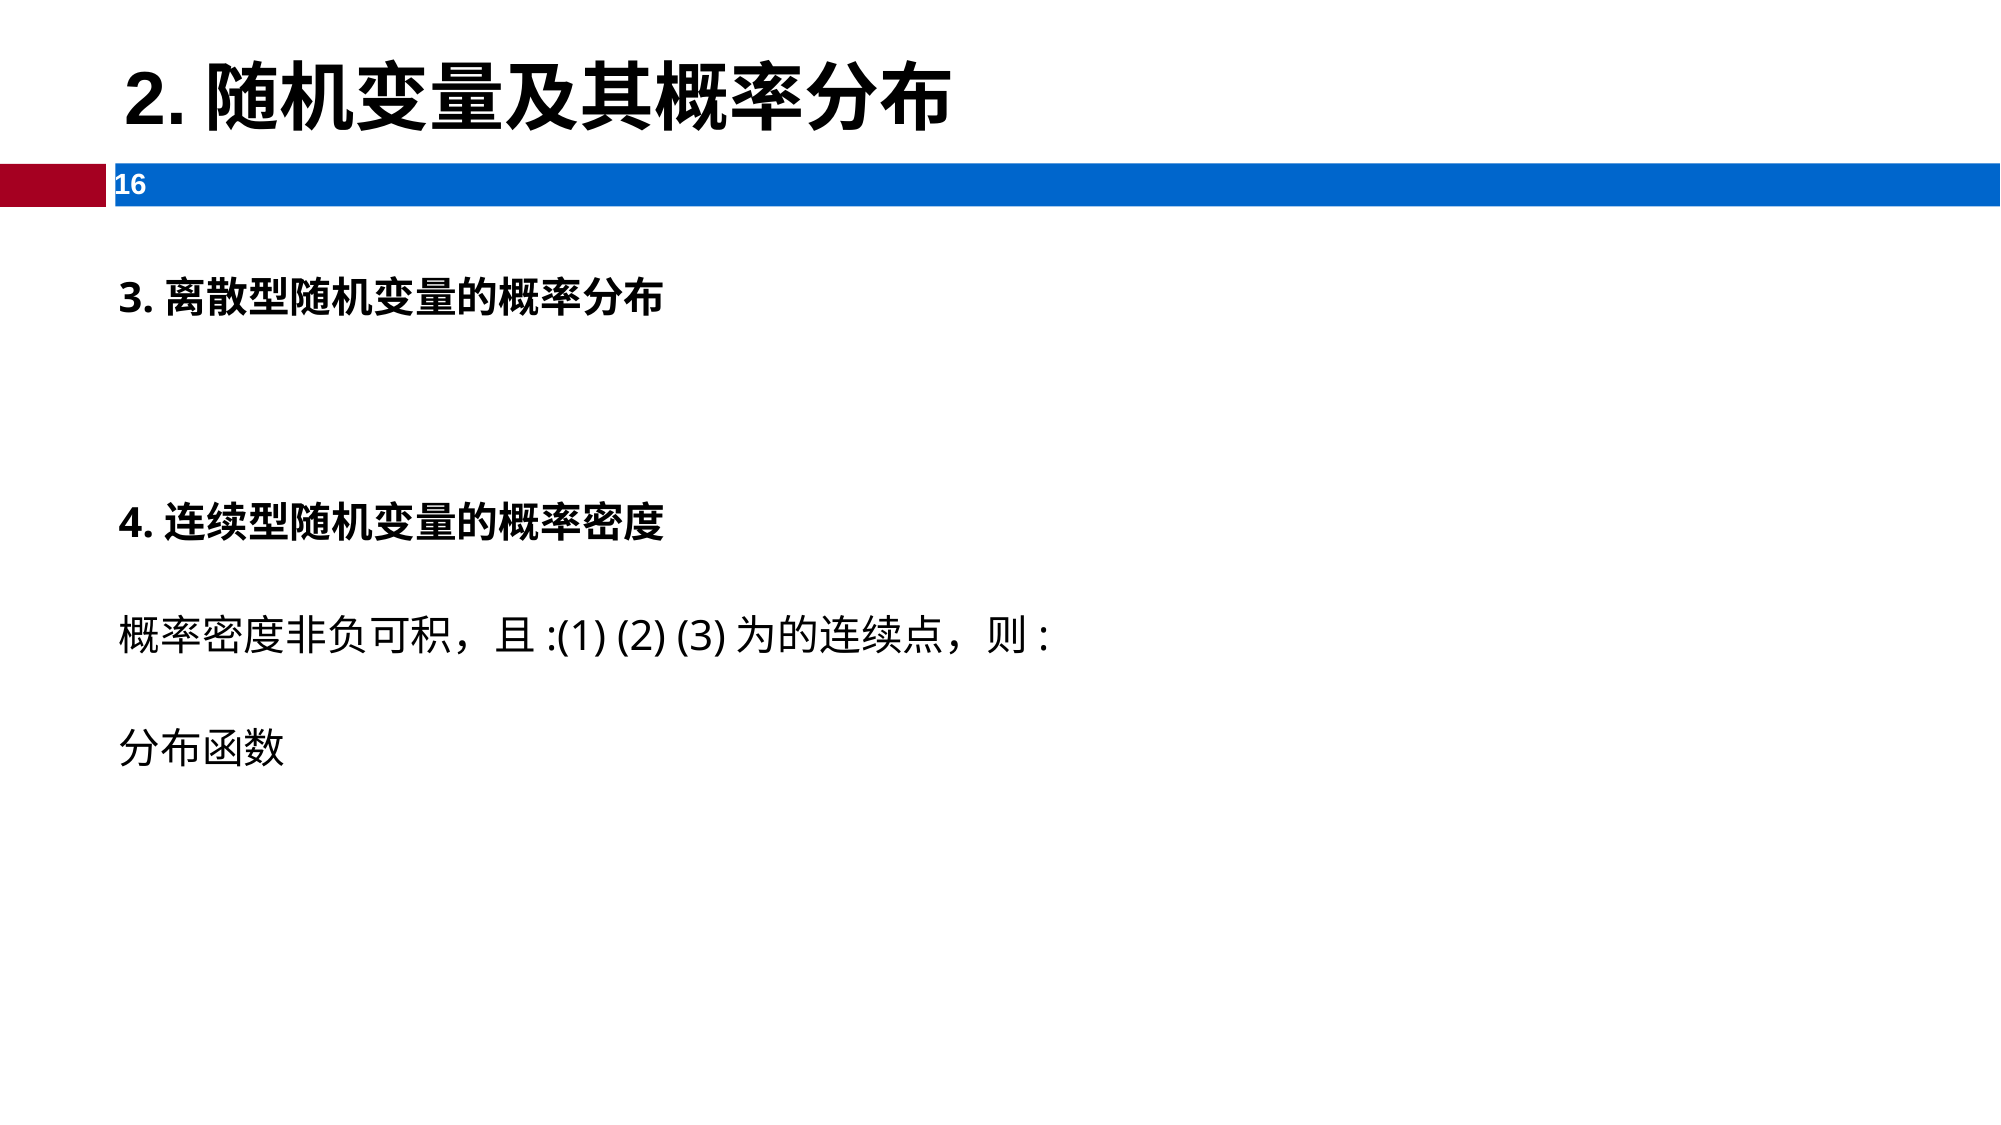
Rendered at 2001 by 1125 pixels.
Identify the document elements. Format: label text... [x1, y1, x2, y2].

title 2.随机变量及其概率分布 [109, 38, 1000, 150]
